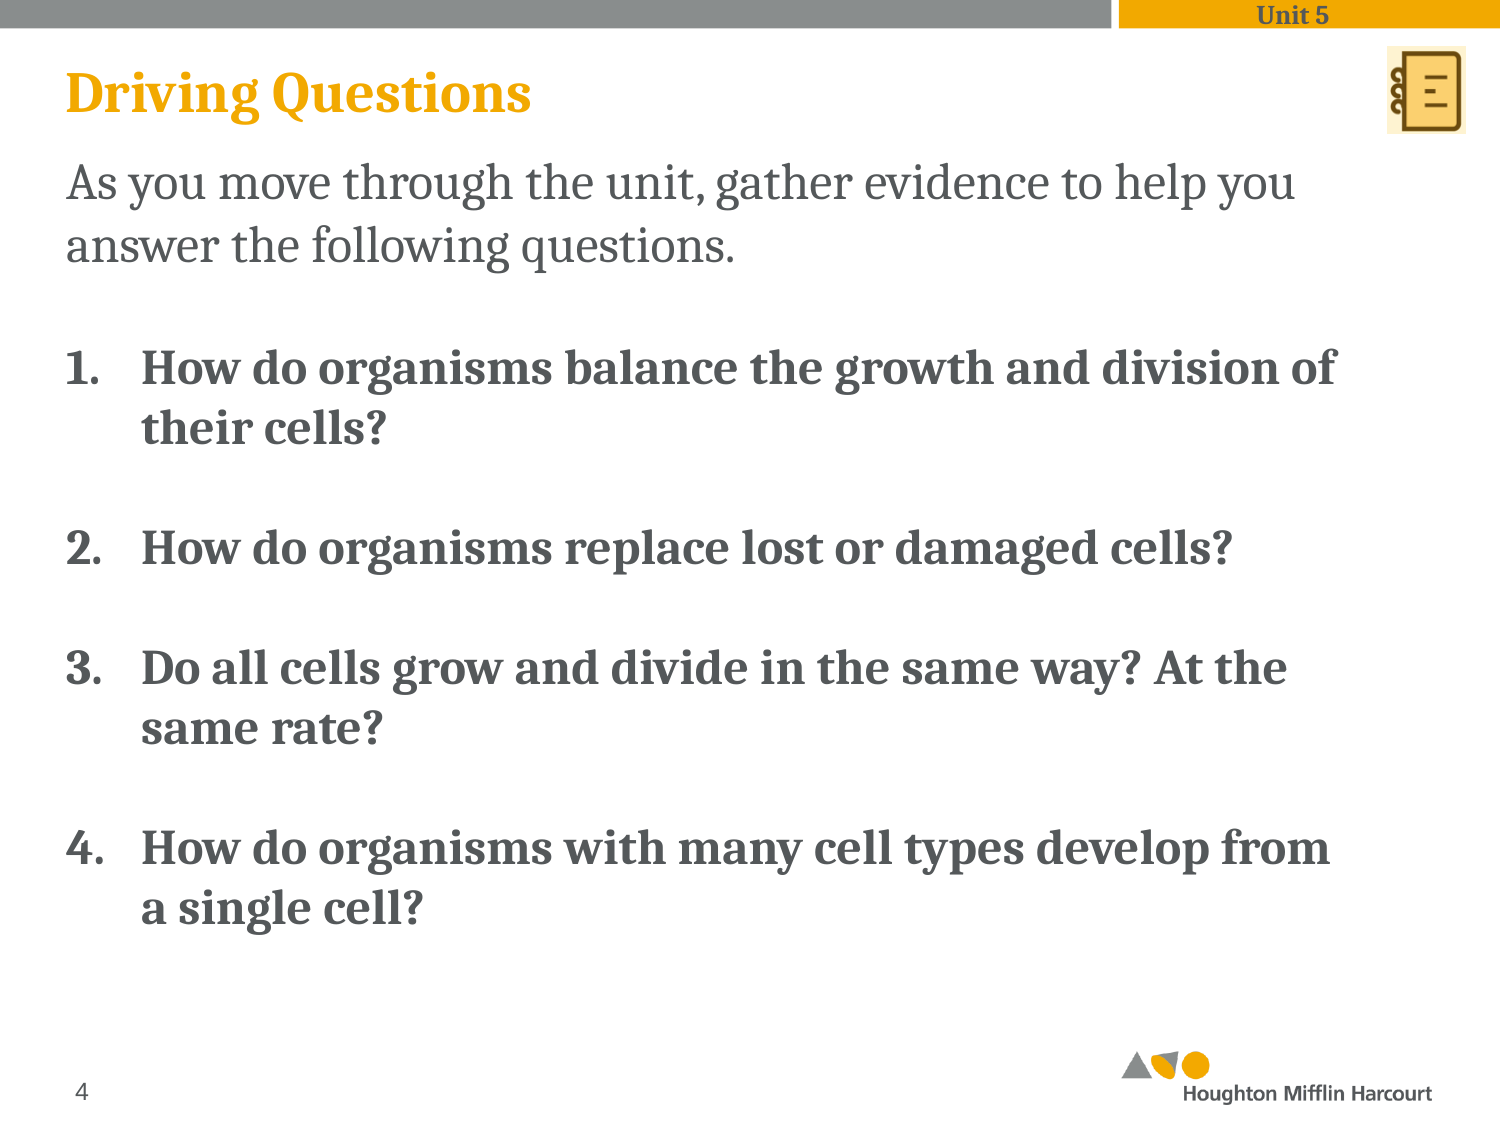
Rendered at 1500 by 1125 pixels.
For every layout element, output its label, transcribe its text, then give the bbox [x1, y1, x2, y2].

text_box Unit 5 [1241, 0, 1348, 38]
slide_number ‹#› [75, 1045, 187, 1106]
picture [1387, 46, 1466, 134]
text_box As you move through the unit, gather evidence to help you answer the following questions. How do organisms balance the growth and division of their cells? How do organisms replace lost or damaged cells? Do all cells grow and divide in the same way? At the same rate? How do organisms with many cell types develop from a single cell? [50, 140, 1378, 1014]
title Driving Questions [64, 46, 1415, 150]
picture [1119, 1049, 1434, 1107]
